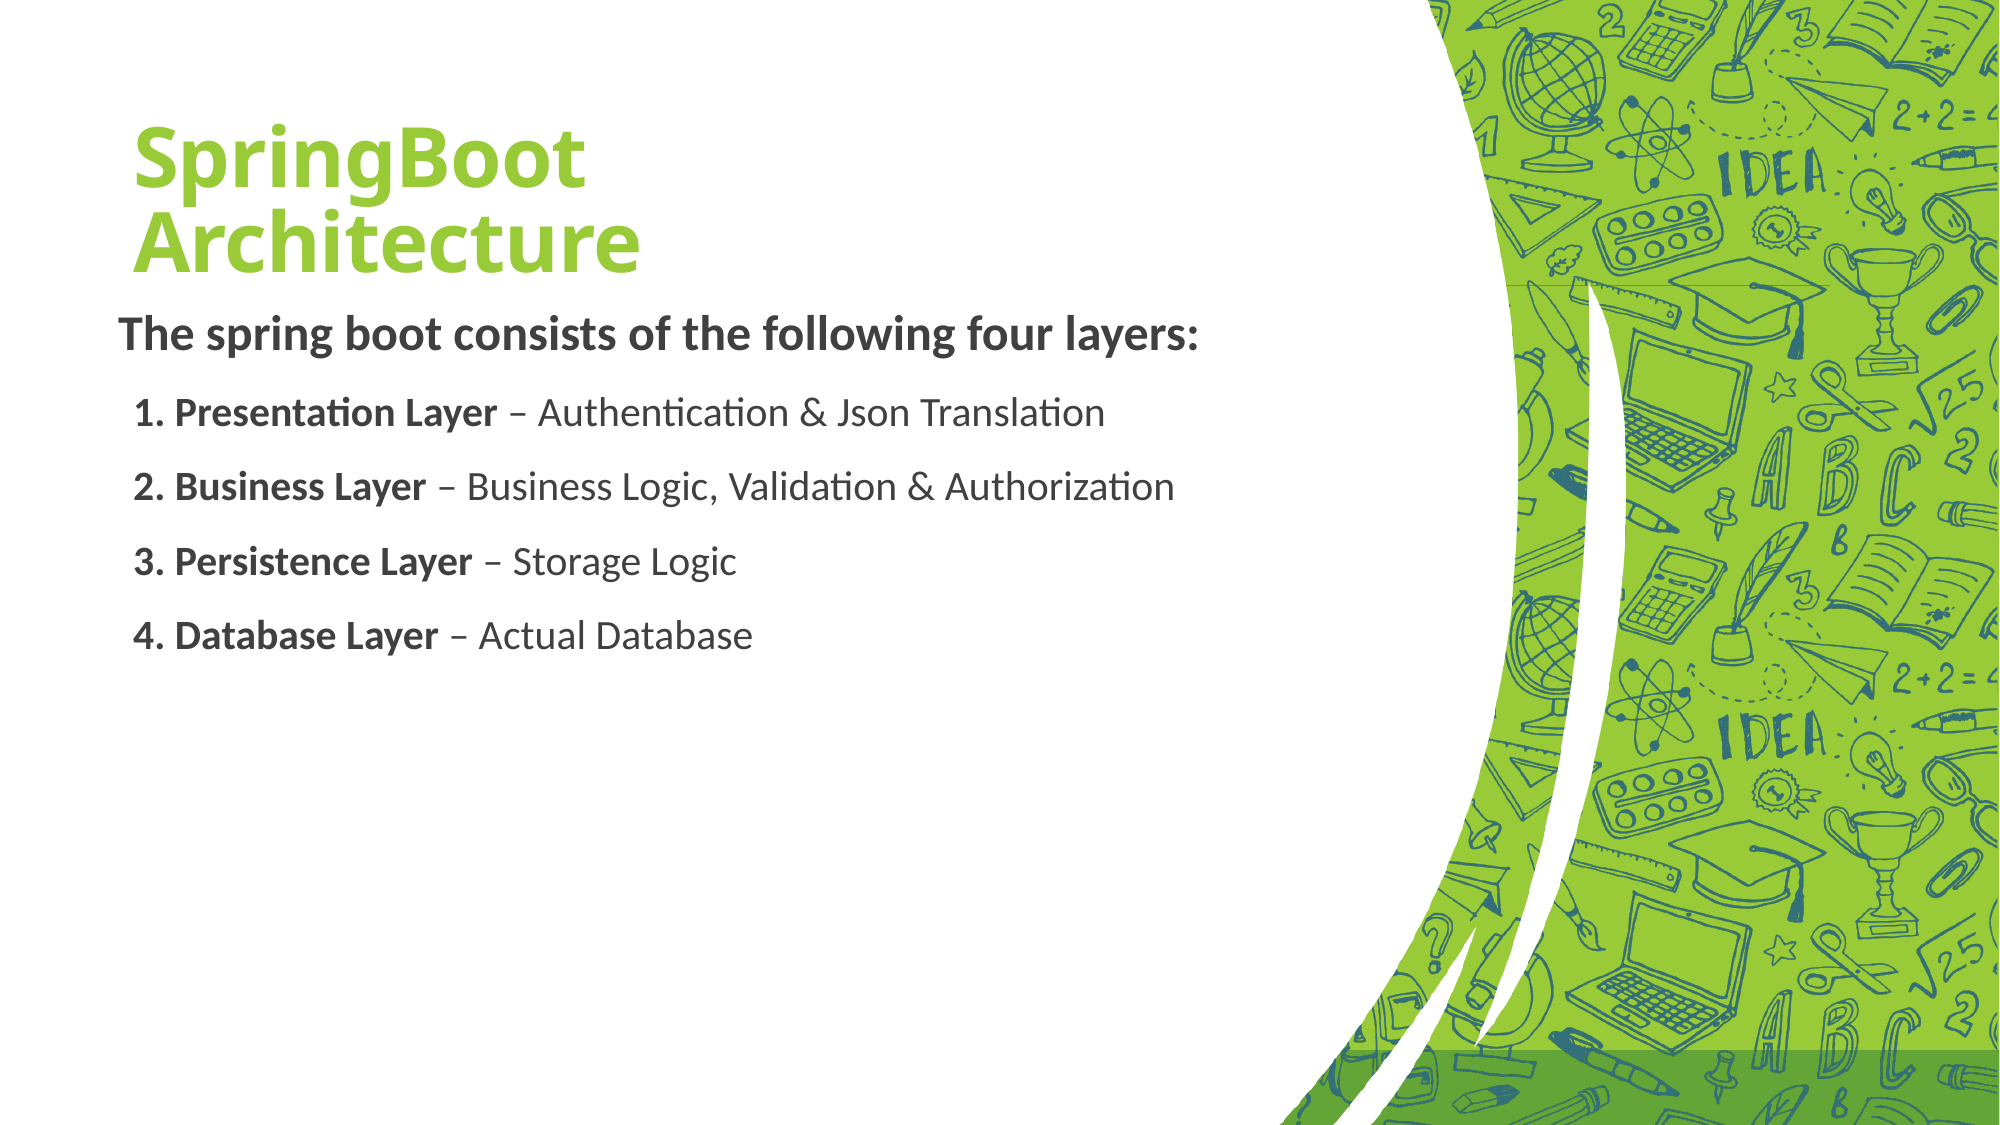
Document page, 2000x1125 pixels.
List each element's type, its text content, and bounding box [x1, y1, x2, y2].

picture [0, 0, 1998, 1125]
title SpringBoot Architecture [118, 112, 1031, 299]
list The spring boot consists of the following four layers: 1. Presentation Layer – Authentication & Json Translation 2. Business Layer – Business Logic, Validation & Authorization 3. Persistence Layer – Storage Logic 4. Database Layer – Actual Database [118, 299, 1475, 1034]
